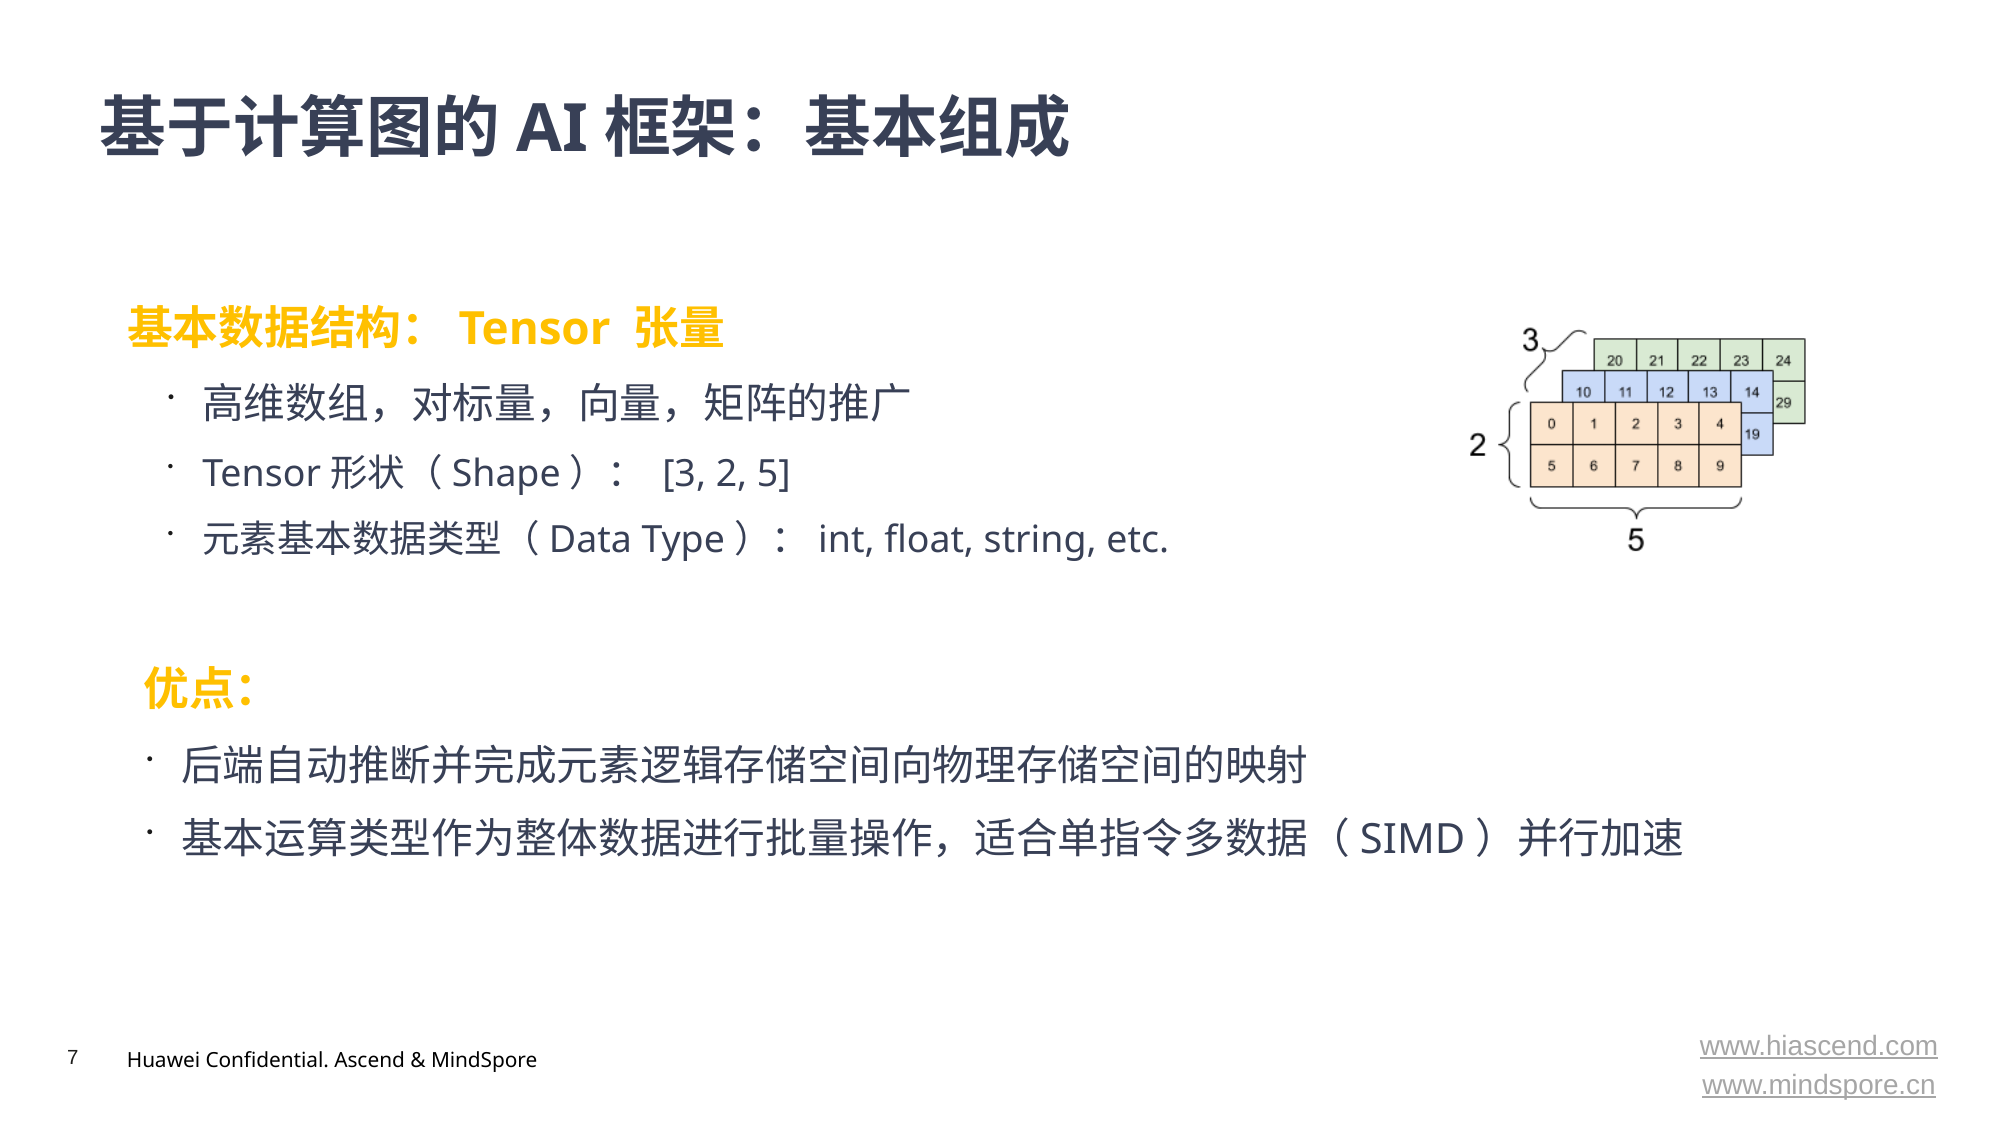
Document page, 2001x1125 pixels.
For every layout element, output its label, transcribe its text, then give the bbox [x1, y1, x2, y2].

list 基本数据结构：Tensor 张量 高维数组，对标量，向量，矩阵的推广 Tensor形状（Shape）： [3, 2, 5] 元素基本数据类型（Data Type）：int, float, string, etc. [127, 281, 1396, 566]
text_box 基于计算图的AI框架：基本组成 [85, 76, 1087, 172]
text_box 优点： 后端自动推断并完成元素逻辑存储空间向物理存储空间的映射 基本运算类型作为整体数据进行批量操作，适合单指令多数据（SIMD）并行加速 [91, 636, 1861, 870]
picture [1435, 308, 1823, 563]
